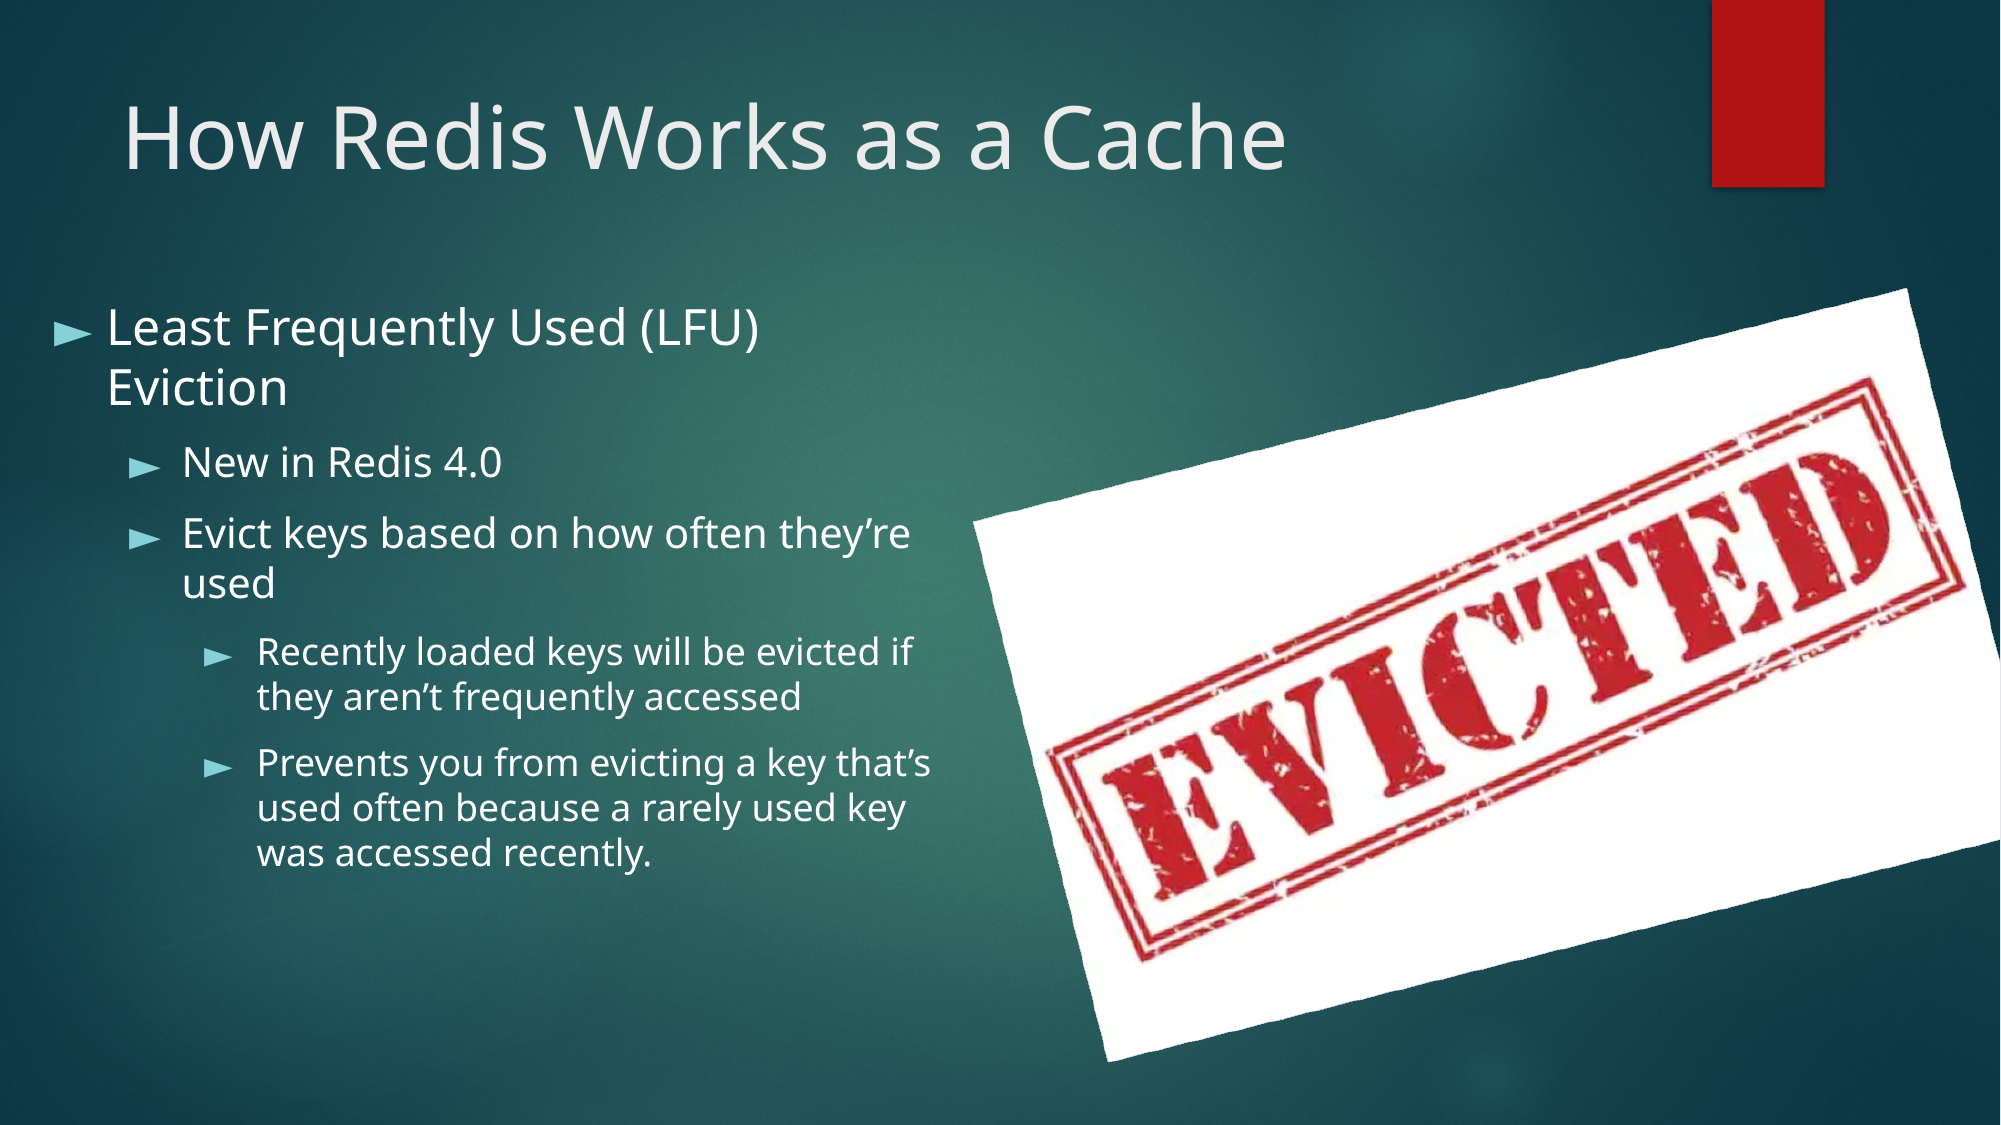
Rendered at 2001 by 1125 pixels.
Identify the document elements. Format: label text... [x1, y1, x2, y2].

picture [0, 0, 2001, 1125]
list Least Frequently Used (LFU) Eviction New in Redis 4.0 Evict keys based on how often they’re used Recently loaded keys will be evicted if they aren’t frequently accessed Prevents you from evicting a key that’s used often because a rarely used key was accessed recently. [16, 287, 960, 1107]
title How Redis Works as a Cache [106, 74, 1649, 304]
